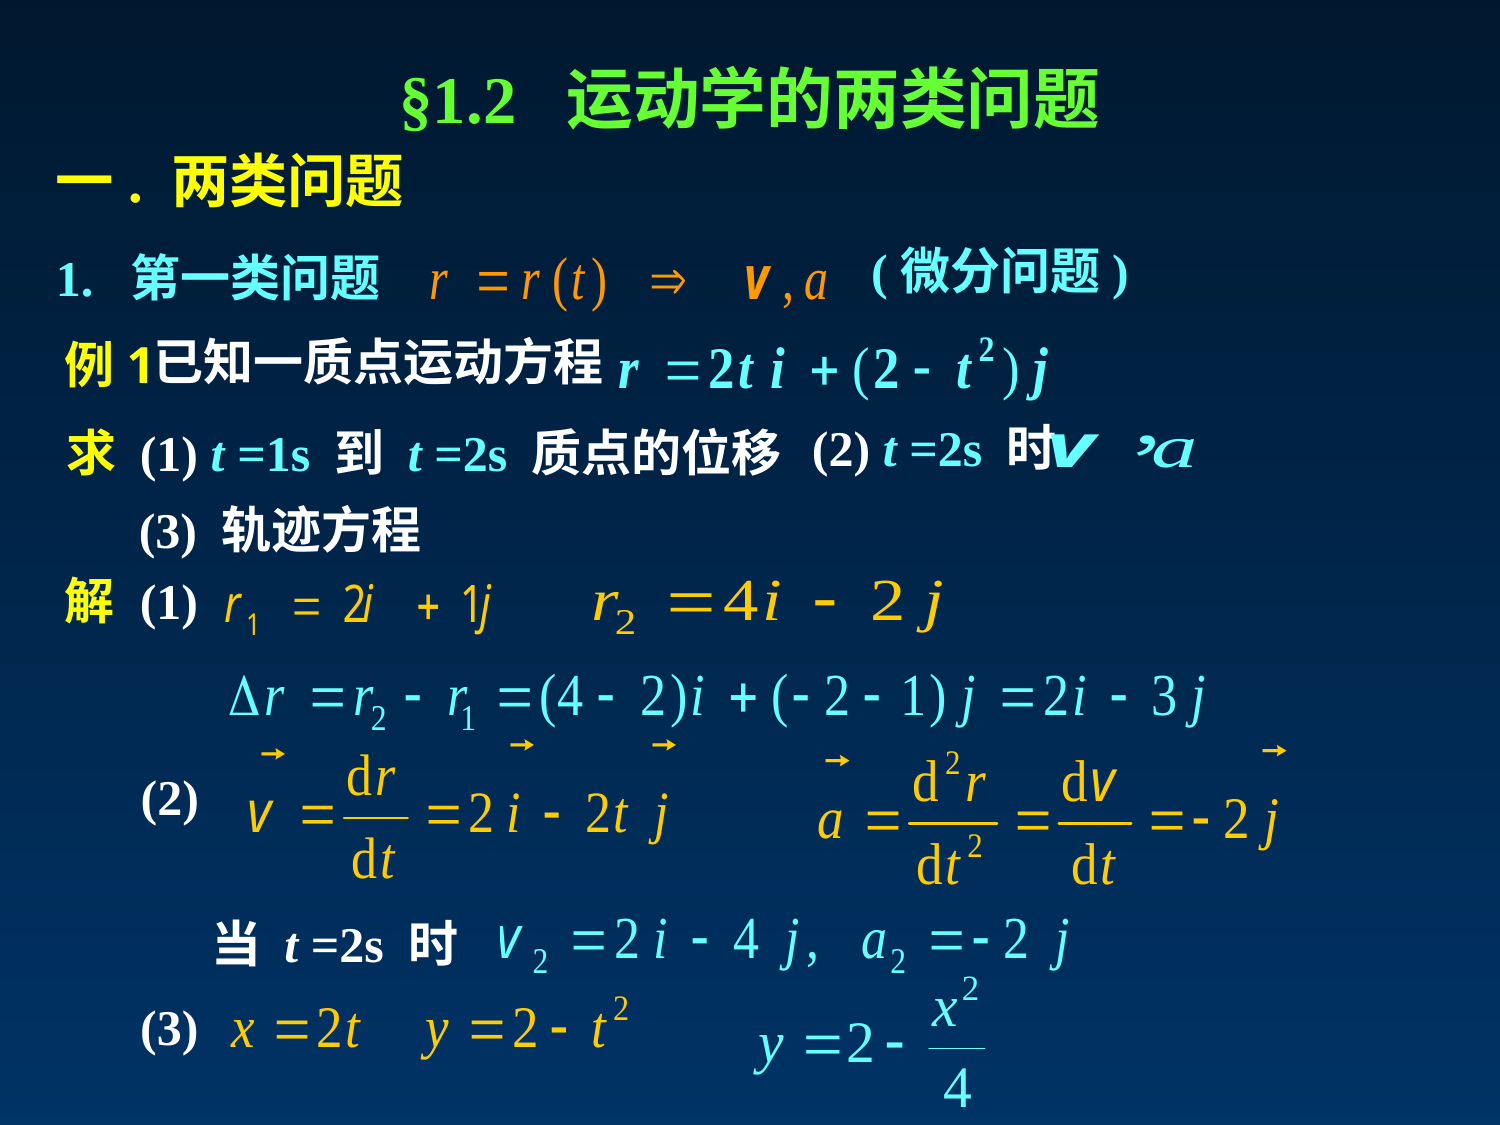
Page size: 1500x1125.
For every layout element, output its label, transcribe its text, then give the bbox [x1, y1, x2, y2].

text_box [224, 662, 1216, 734]
text_box (1) t =1s 到 t =2s 质点的位移 [150, 413, 800, 489]
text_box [614, 329, 1058, 407]
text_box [1046, 420, 1207, 475]
text_box 一. 两类问题 [41, 137, 600, 222]
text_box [224, 987, 639, 1065]
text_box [587, 566, 956, 638]
text_box (2) t =2s 时 [797, 408, 1148, 484]
text_box 当 t =2s 时 [196, 905, 474, 980]
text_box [218, 562, 520, 642]
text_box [229, 739, 684, 888]
text_box 例1 [49, 326, 231, 401]
text_box 解 [49, 562, 125, 638]
text_box 已知一质点运动方程 [138, 322, 610, 398]
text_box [749, 967, 989, 1112]
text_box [420, 238, 845, 321]
text_box 求 [52, 413, 150, 489]
text_box §1.2 运动学的两类问题 [41, 54, 1459, 139]
text_box (微分问题) [856, 231, 1156, 307]
text_box (3) [125, 987, 223, 1063]
text_box 1. 第一类问题 [41, 238, 408, 314]
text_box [808, 734, 1294, 894]
text_box (3) 轨迹方程 [123, 491, 597, 567]
text_box (1) [125, 562, 216, 638]
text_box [499, 904, 1079, 977]
text_box (2) [125, 758, 224, 833]
